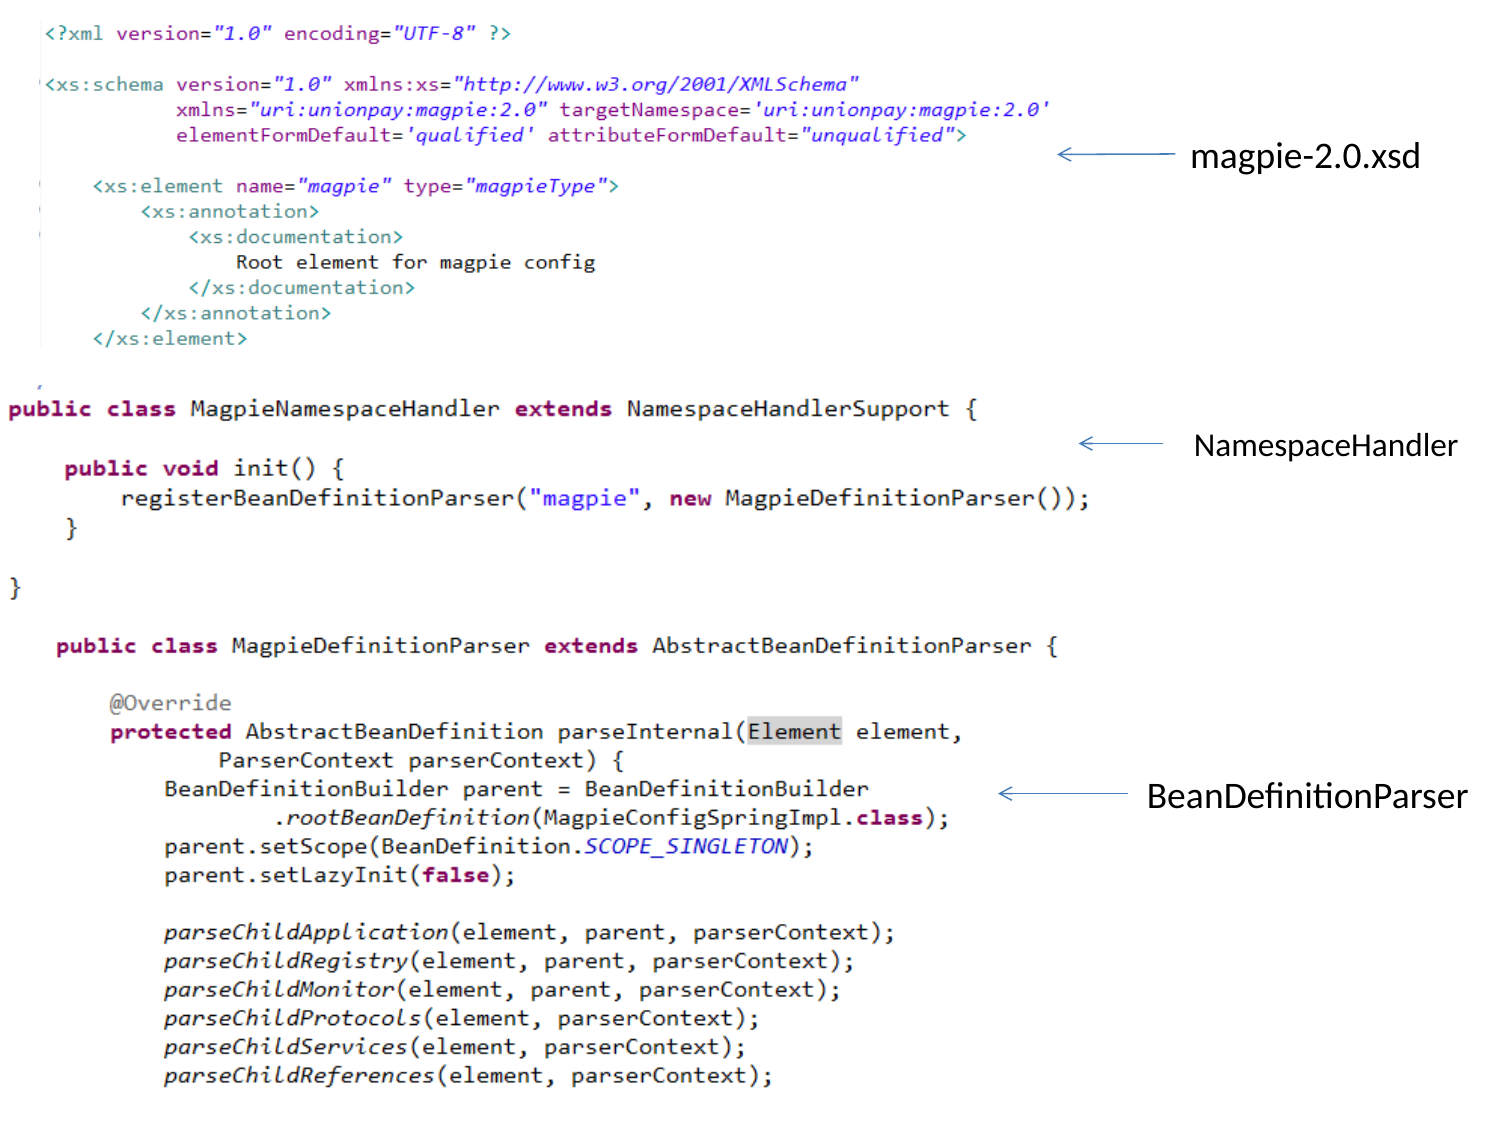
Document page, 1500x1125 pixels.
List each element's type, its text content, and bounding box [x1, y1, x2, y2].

picture [38, 20, 1079, 349]
text_box NamespaceHandler [1179, 415, 1474, 471]
picture [5, 385, 1113, 614]
picture [52, 632, 1079, 1114]
text_box magpie-2.0.xsd [1175, 124, 1459, 184]
text_box BeanDefinitionParser [1083, 763, 1495, 823]
